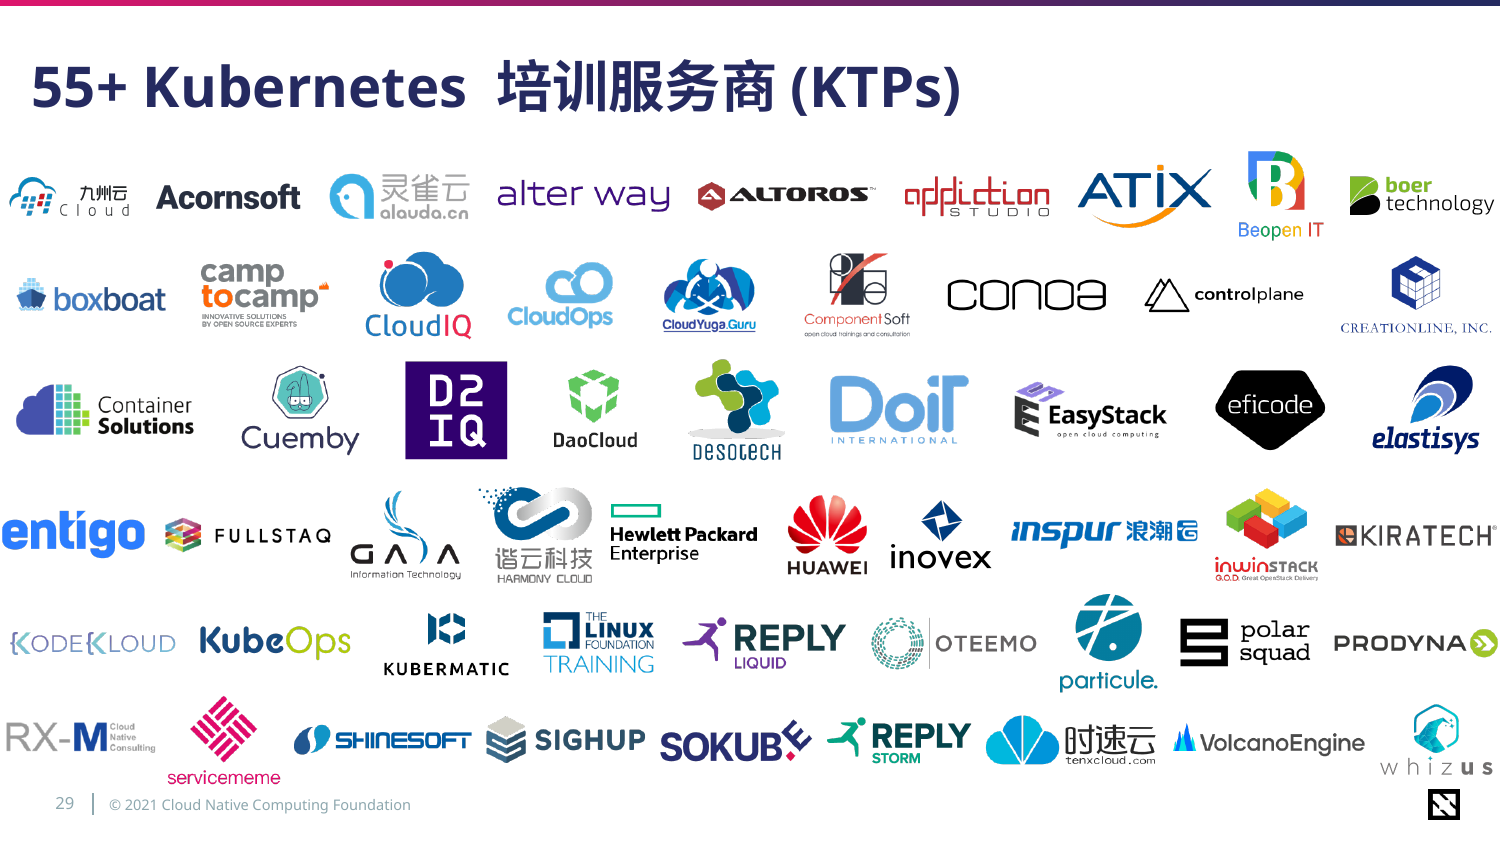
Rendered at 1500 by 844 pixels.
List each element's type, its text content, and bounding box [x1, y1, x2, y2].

picture [1215, 488, 1319, 581]
picture [1075, 162, 1214, 230]
picture [16, 278, 166, 312]
picture [537, 605, 660, 681]
picture [694, 178, 879, 214]
picture [197, 623, 353, 663]
picture [823, 714, 974, 766]
picture [1057, 592, 1160, 694]
picture [4, 713, 157, 767]
picture [1006, 516, 1202, 553]
picture [6, 158, 130, 234]
picture [290, 721, 475, 759]
picture [889, 498, 993, 571]
picture [483, 713, 648, 766]
picture [198, 261, 331, 329]
picture [494, 176, 672, 215]
picture [1428, 789, 1460, 820]
picture [1330, 628, 1500, 658]
picture [1011, 380, 1170, 439]
picture [868, 616, 1039, 670]
picture [239, 363, 361, 457]
picture [1377, 702, 1494, 778]
picture [476, 483, 595, 586]
title 55+ Kubernetes 培训服务商(KTPs) [20, 52, 1480, 126]
picture [608, 481, 759, 588]
picture [7, 628, 178, 658]
picture [1168, 719, 1369, 760]
picture [165, 693, 282, 786]
picture [1347, 173, 1498, 219]
picture [1141, 274, 1306, 315]
picture [802, 250, 912, 340]
picture [551, 363, 643, 457]
picture [902, 173, 1052, 219]
picture [152, 179, 303, 212]
picture [944, 276, 1109, 314]
picture [1236, 149, 1325, 242]
picture [325, 172, 472, 220]
picture [363, 249, 473, 341]
picture [12, 382, 197, 437]
picture [982, 714, 1160, 766]
picture [347, 488, 462, 581]
picture [1212, 368, 1328, 452]
picture [647, 257, 770, 333]
picture [505, 258, 615, 332]
picture [403, 359, 509, 461]
picture [1338, 253, 1494, 336]
picture [1178, 616, 1312, 670]
picture [372, 603, 518, 682]
picture [679, 613, 850, 672]
picture [1369, 363, 1482, 456]
picture [656, 716, 816, 764]
picture [161, 513, 334, 556]
picture [1332, 522, 1500, 547]
picture [0, 508, 147, 561]
picture [830, 375, 969, 444]
picture [685, 357, 788, 462]
picture [772, 493, 876, 576]
